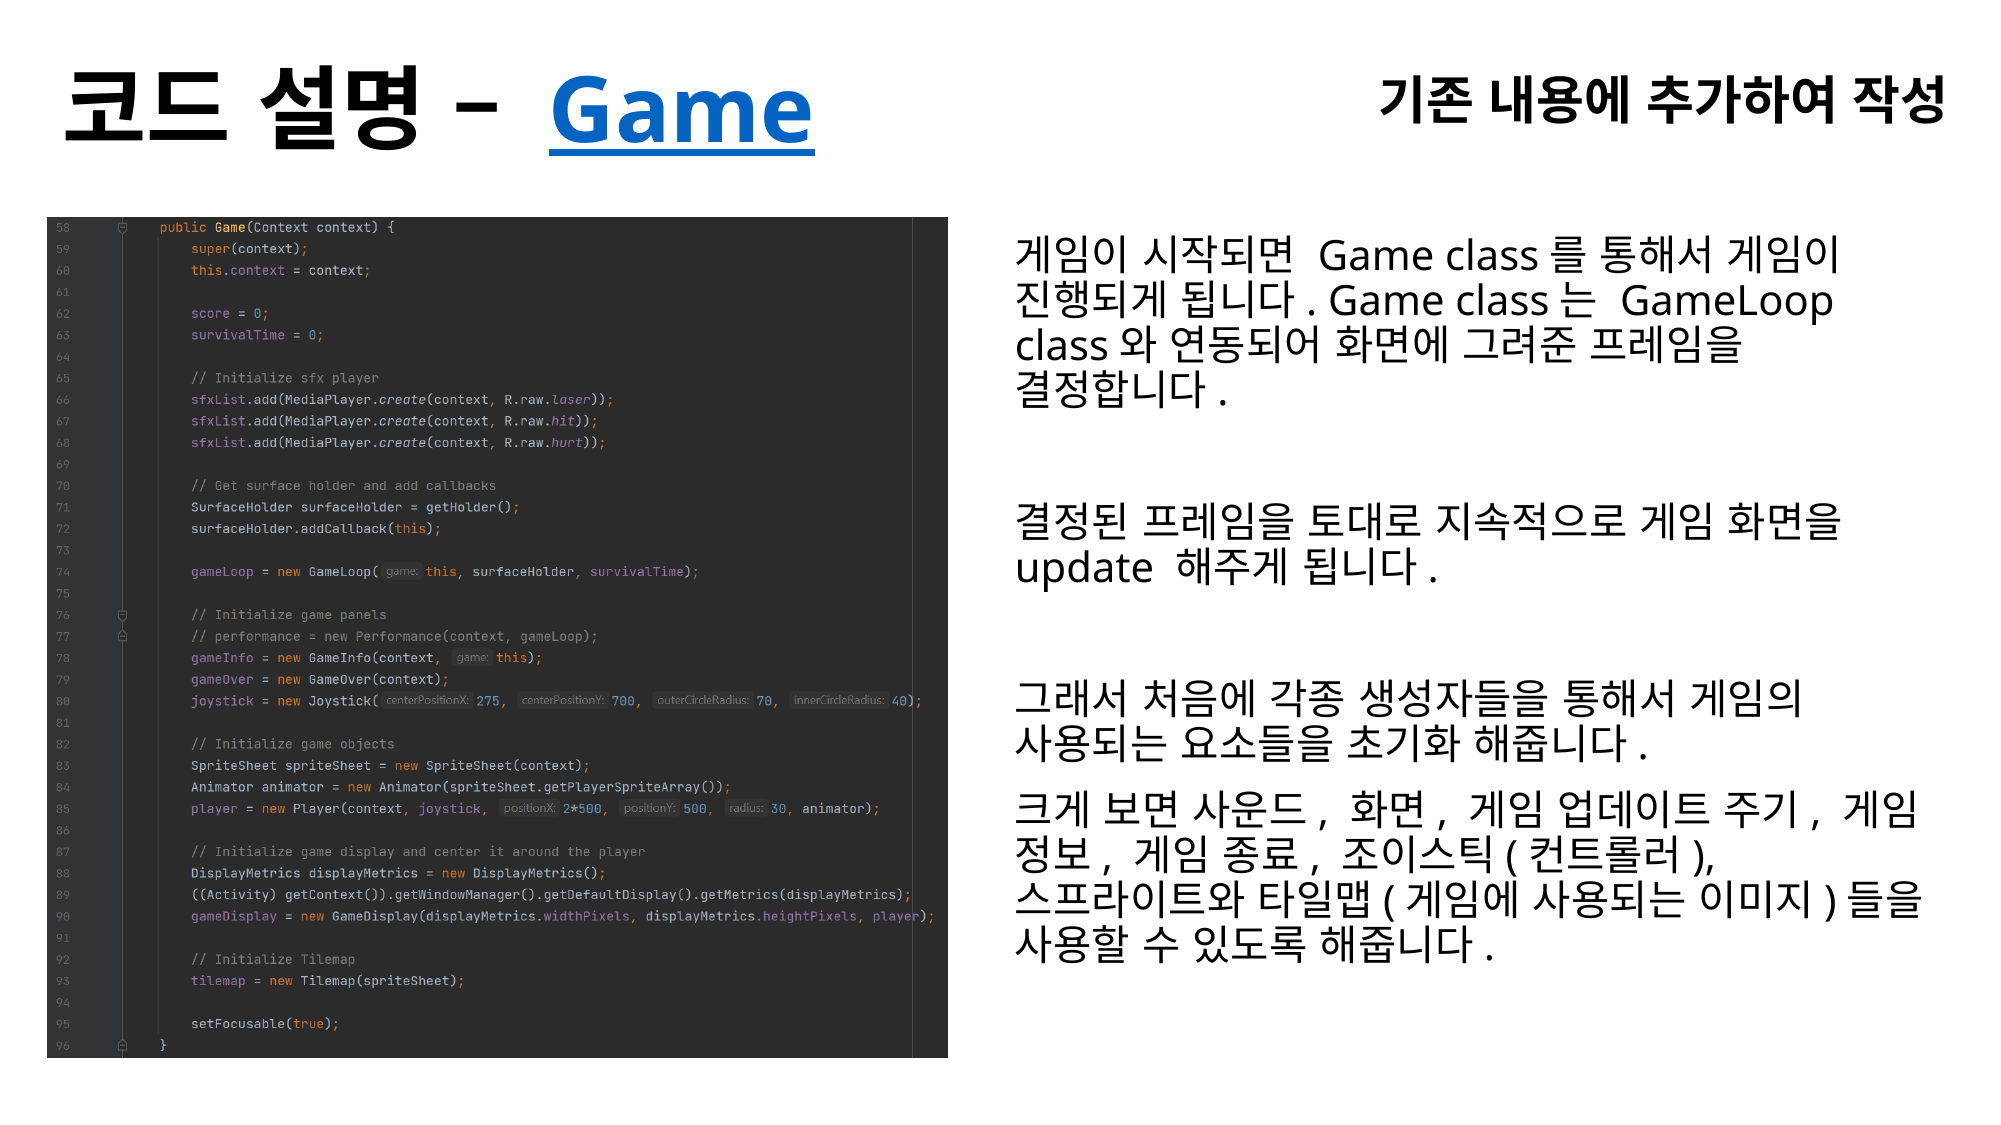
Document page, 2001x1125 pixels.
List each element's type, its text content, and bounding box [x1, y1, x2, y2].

text_box 기존 내용에 추가하여 작성 [1295, 59, 1963, 138]
list 게임이 시작되면 Game class를 통해서 게임이 진행되게 됩니다. Game class는 GameLoop class와 연동되어 화면에 그려준 프레임을 결정합니다. 결정된 프레임을 토대로 지속적으로 게임 화면을 update 해주게 됩니다. 그래서 처음에 각종 생성자들을 통해서 게임의 사용되는 요소들을 초기화 해줍니다. 크게 보면 사운드, 화면, 게임 업데이트 주기, 게임 정보, 게임 종료, 조이스틱(컨트롤러), 스프라이트와 타일맵(게임에 사용되는 이미지)들을 사용할 수 있도록 해줍니다. [999, 227, 1944, 1125]
title 코드 설명 – Game [47, 0, 1704, 218]
picture [47, 217, 948, 1058]
